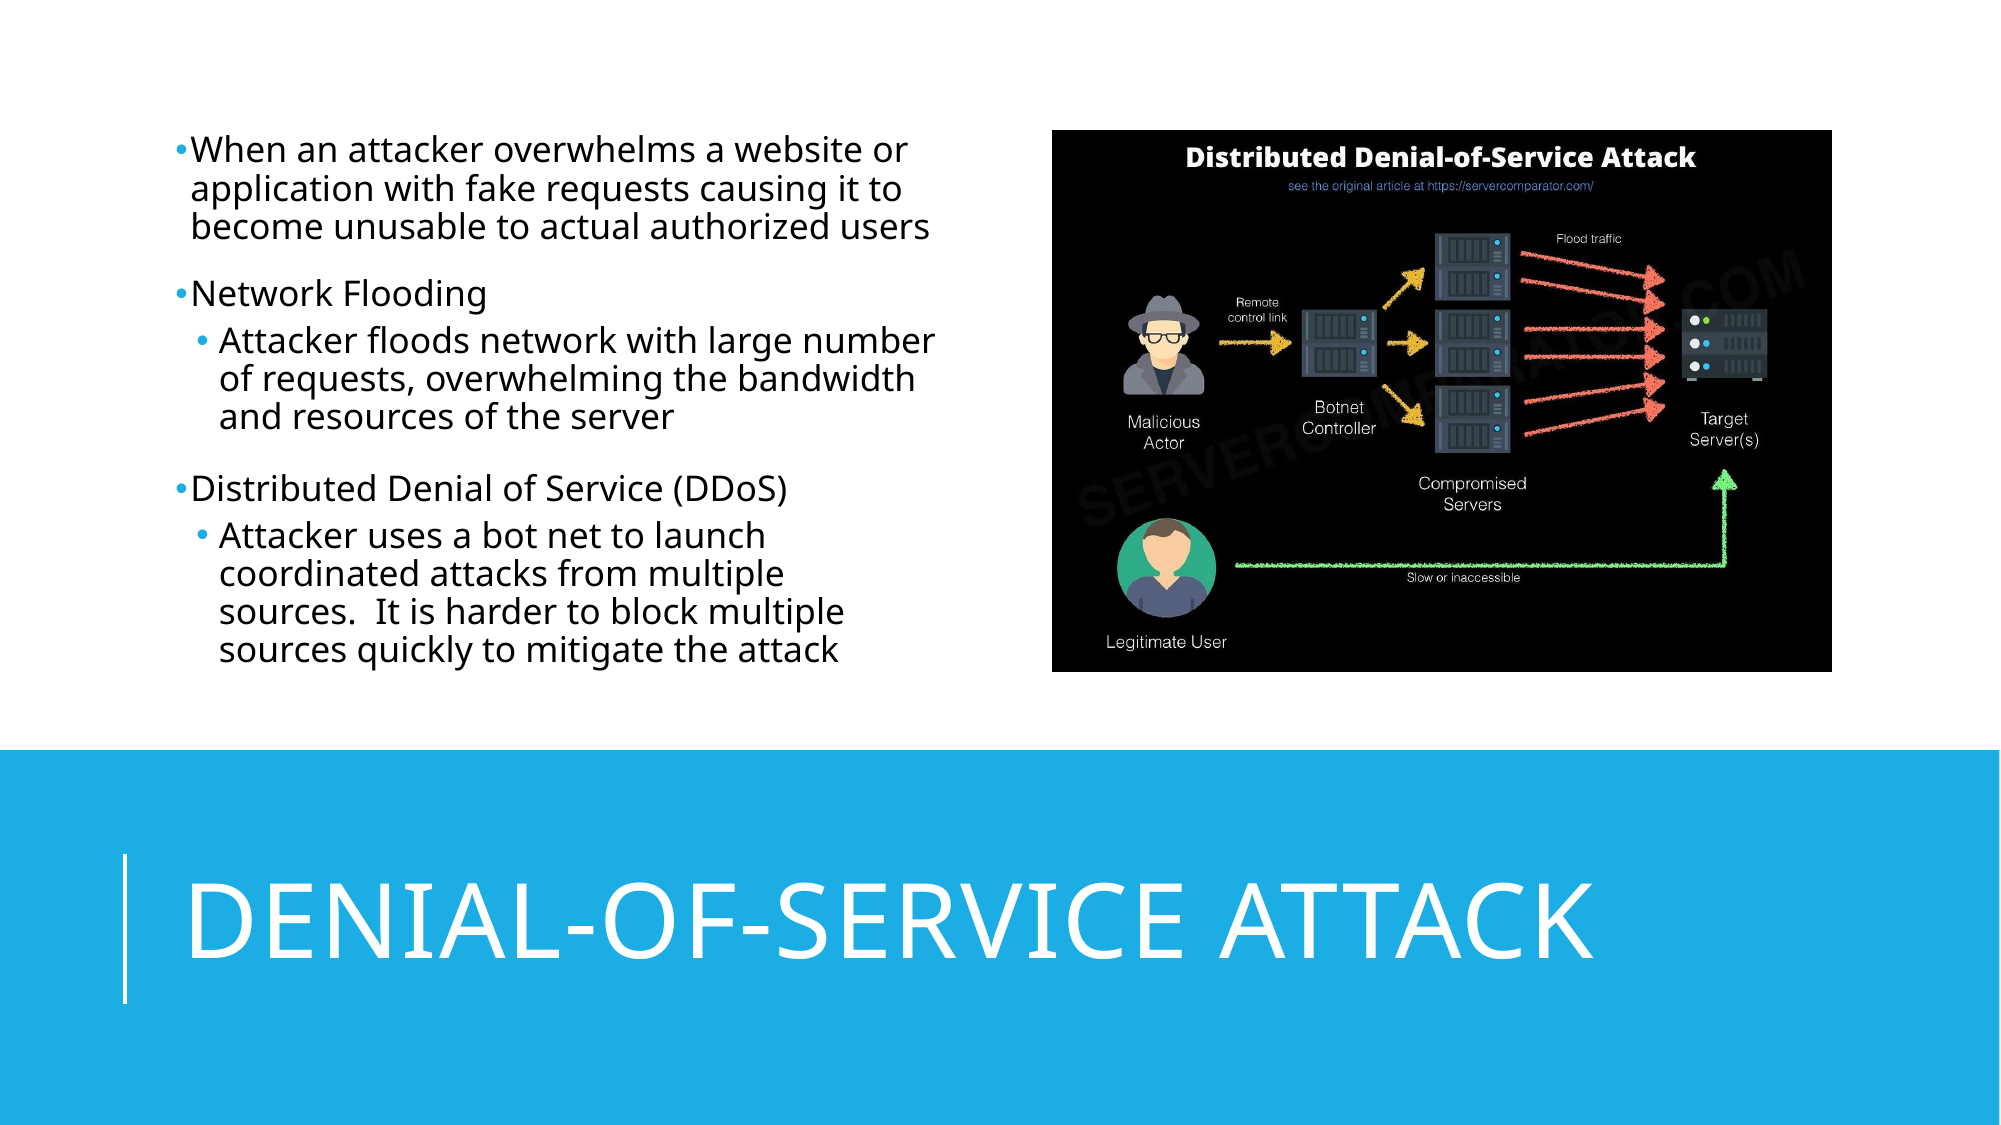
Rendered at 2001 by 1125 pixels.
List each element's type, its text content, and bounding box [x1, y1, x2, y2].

text_box [0, 749, 2000, 1125]
text_box [0, 0, 2000, 749]
title denial-of-service attack [168, 805, 1763, 1052]
picture [1052, 130, 1832, 673]
list When an attacker overwhelms a website or application with fake requests causing it to become unusable to actual authorized users Network Flooding Attacker floods network with large number of requests, overwhelming the bandwidth and resources of the server Distributed Denial of Service (DDoS) Attacker uses a bot net to launch coordinated attacks from multiple sources. It is harder to block multiple sources quickly to mitigate the attack [168, 105, 948, 698]
